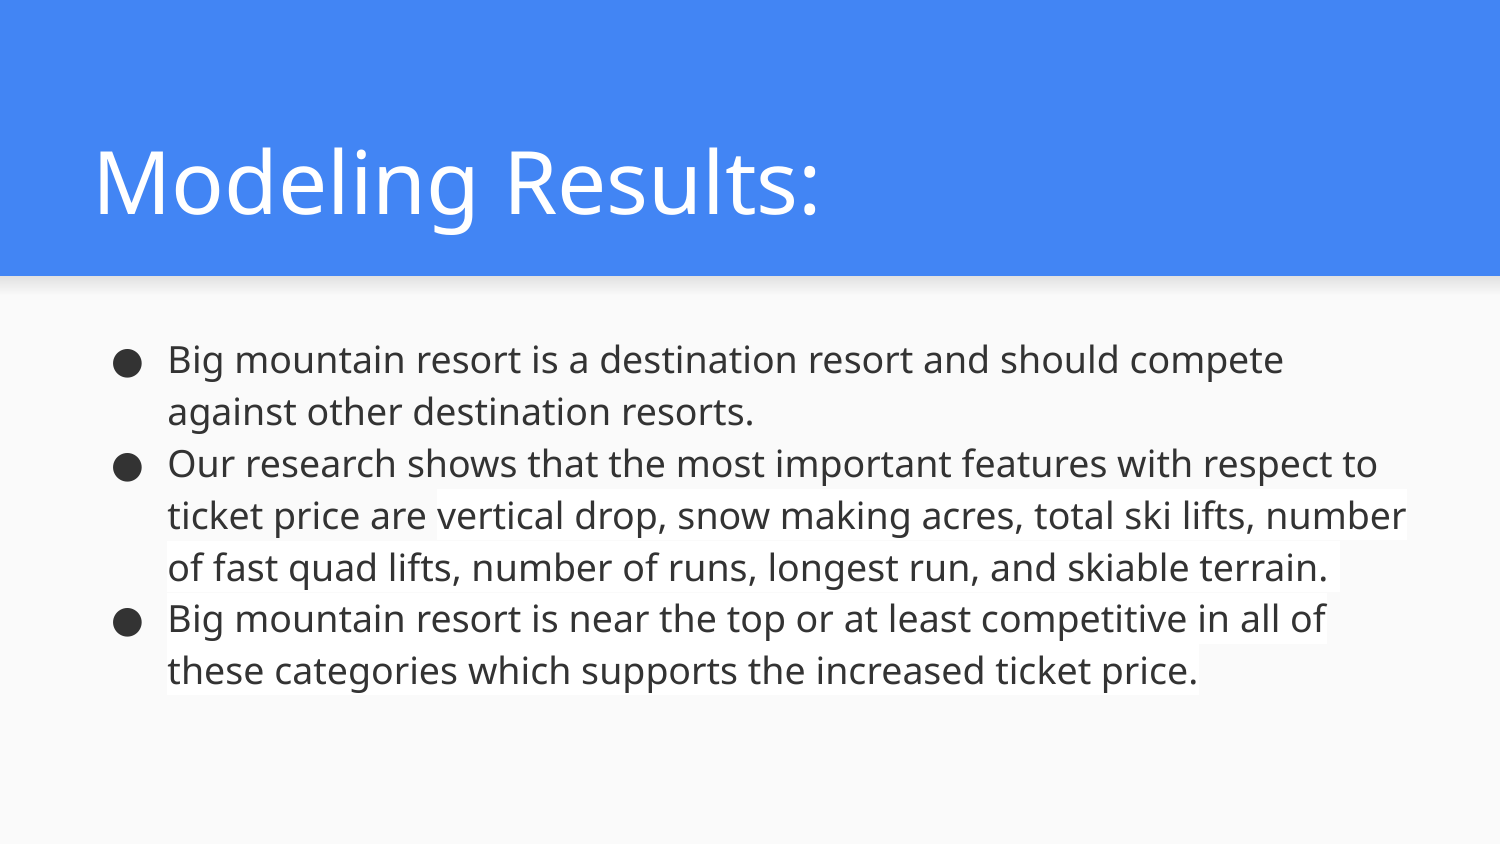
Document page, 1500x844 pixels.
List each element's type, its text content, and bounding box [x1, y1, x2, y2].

list Big mountain resort is a destination resort and should compete against other destination resorts. Our research shows that the most important features with respect to ticket price are vertical drop, snow making acres, total ski lifts, number of fast quad lifts, number of runs, longest run, and skiable terrain. Big mountain resort is near the top or at least competitive in all of these categories which supports the increased ticket price. [77, 314, 1427, 754]
title Modeling Results: [77, 157, 1427, 248]
